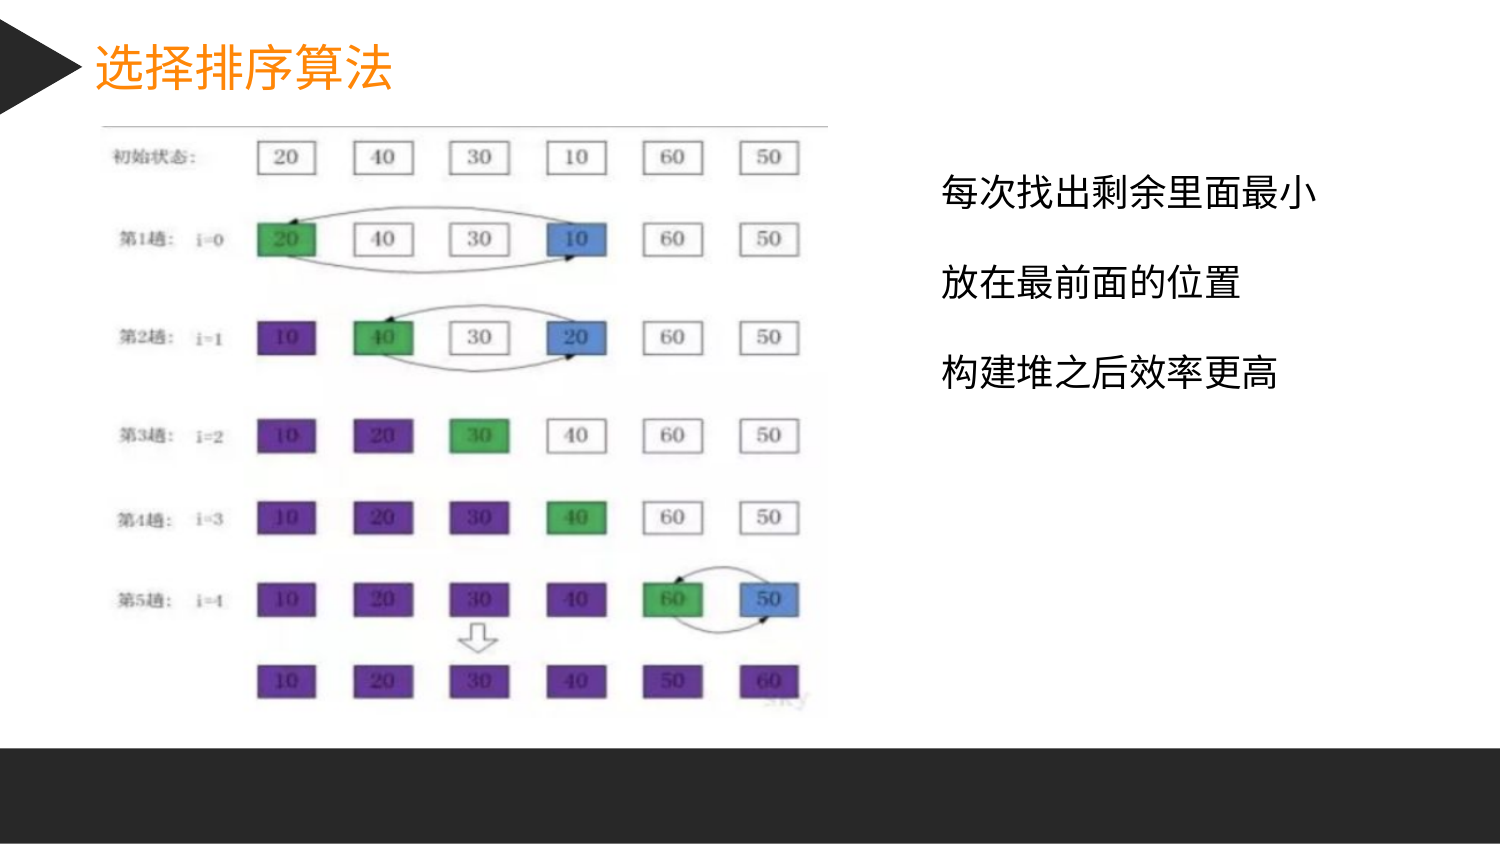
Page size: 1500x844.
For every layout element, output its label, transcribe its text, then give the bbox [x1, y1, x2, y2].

text_box 选择排序算法 [79, 29, 410, 104]
text_box 每次找出剩余里面最小 放在最前面的位置 构建堆之后效率更高 [927, 161, 1365, 402]
text_box [0, 19, 83, 115]
text_box [0, 748, 1500, 844]
picture [100, 126, 828, 718]
